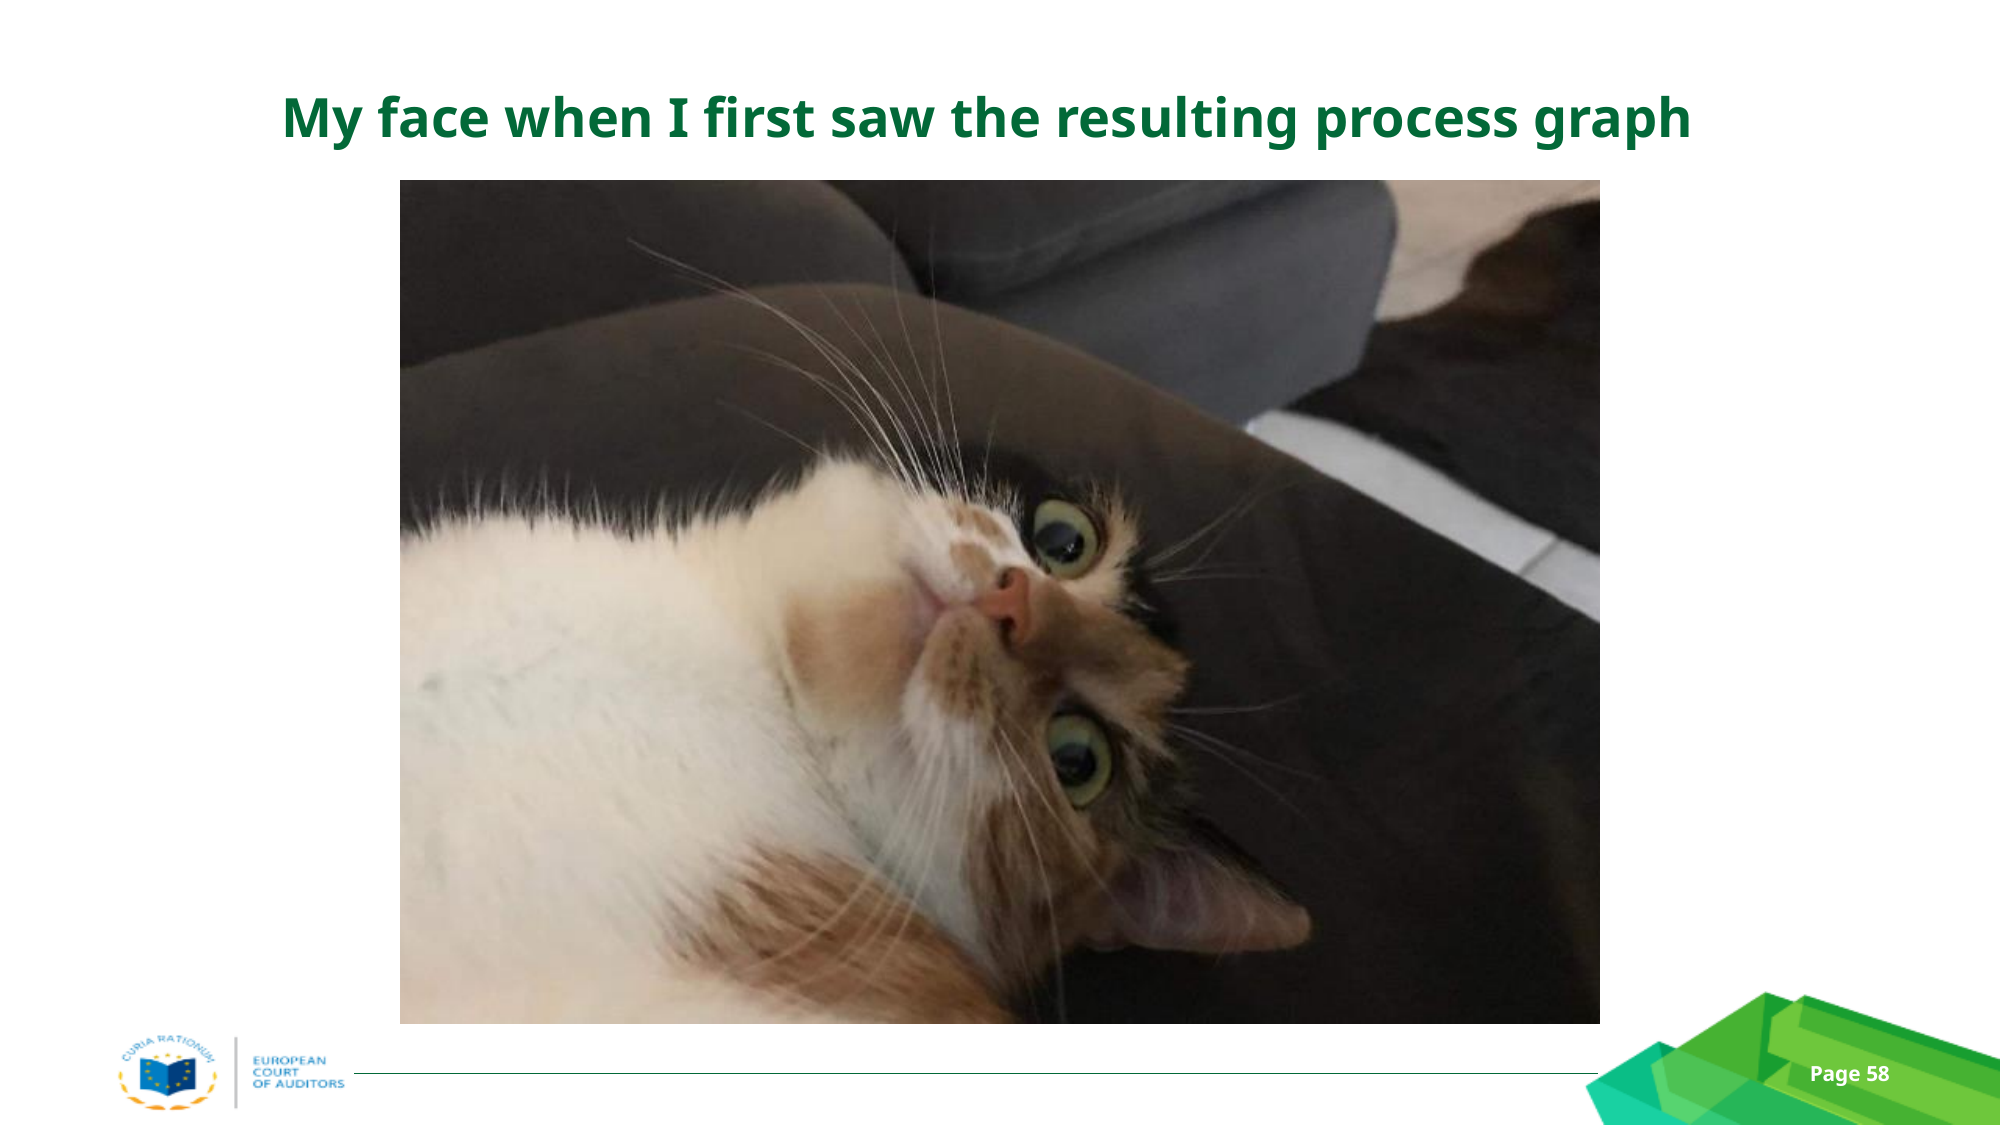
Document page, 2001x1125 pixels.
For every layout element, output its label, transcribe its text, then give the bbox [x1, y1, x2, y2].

picture [109, 1028, 354, 1118]
title My face when I first saw the resulting process graph [114, 42, 1863, 149]
picture [400, 179, 2000, 1125]
slide_number Page 58 [1496, 1053, 1890, 1095]
